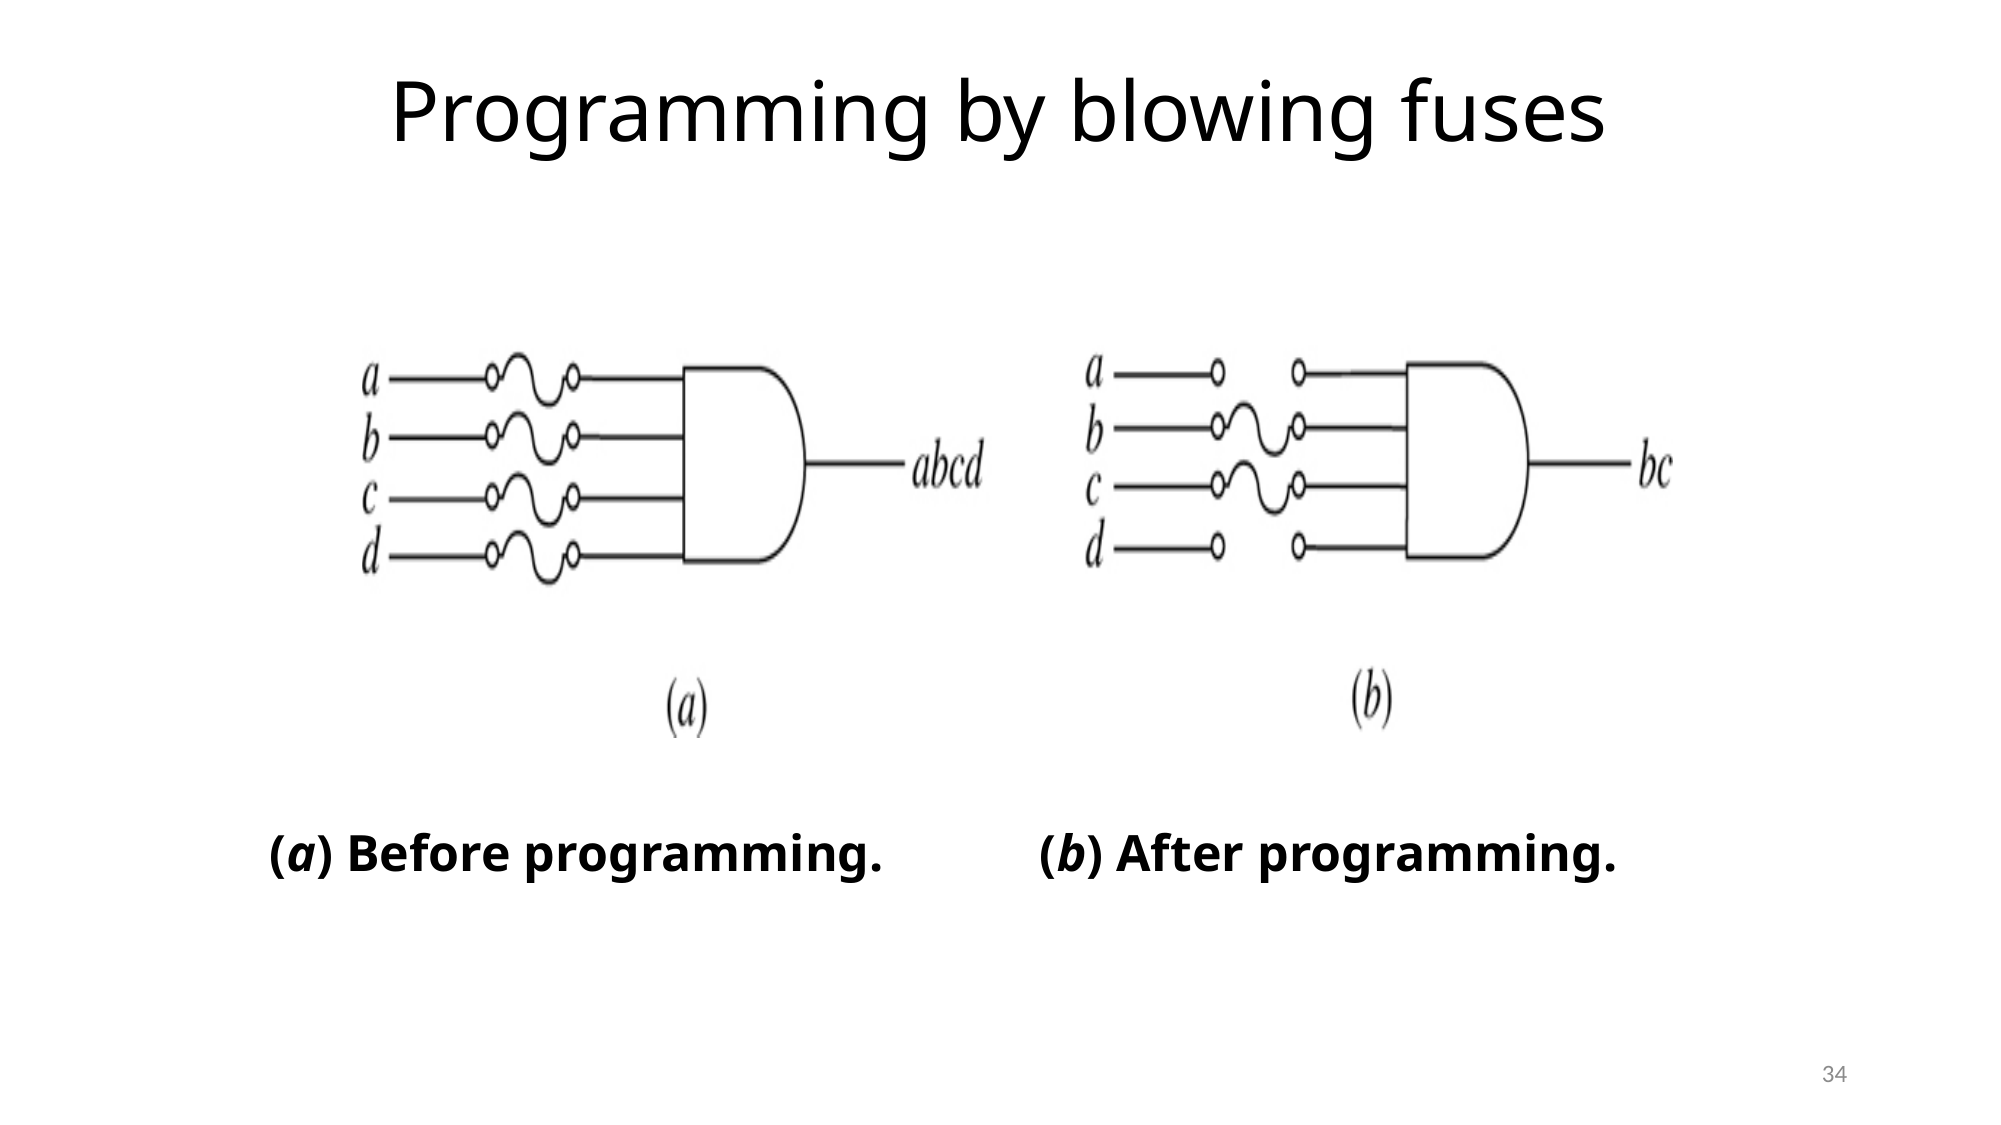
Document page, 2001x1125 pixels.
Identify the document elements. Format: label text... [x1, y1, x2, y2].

text_box (a) Before programming. (b) After programming. [254, 814, 1708, 890]
slide_number 34 [1412, 1042, 1863, 1103]
title Programming by blowing fuses [374, 56, 1730, 173]
picture [362, 325, 1673, 738]
